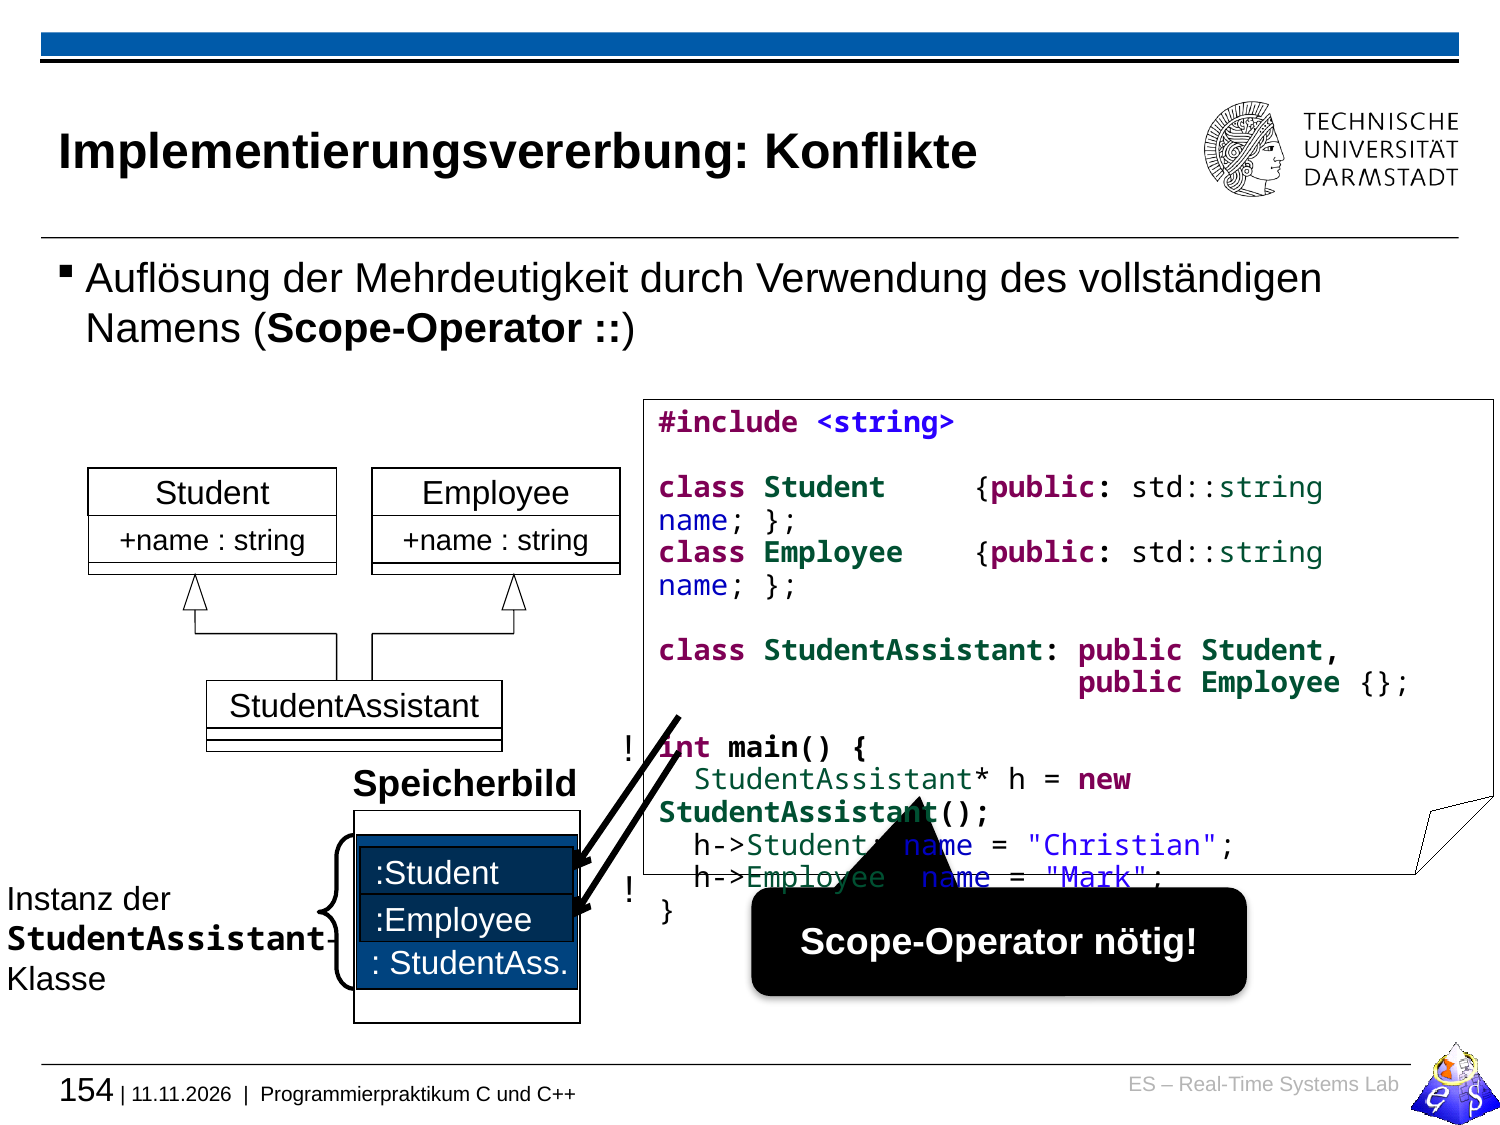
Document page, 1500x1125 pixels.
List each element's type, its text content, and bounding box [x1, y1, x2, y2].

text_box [572, 715, 680, 751]
text_box +name : string [372, 515, 620, 563]
text_box [88, 562, 337, 575]
text_box Scope-Operator nötig! [751, 875, 1247, 997]
text_box +name : string [88, 515, 337, 562]
title Implementierungsvererbung: Konflikte [58, 80, 1187, 218]
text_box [572, 751, 680, 918]
picture [1187, 84, 1483, 214]
list Auflösung der Mehrdeutigkeit durch Verwendung des vollständigen Namens (Scope-Operator ::) [41, 243, 1376, 386]
text_box [206, 739, 503, 752]
picture [1411, 1041, 1500, 1125]
text_box #include <string> class Student {public: std::string name; }; class Employee {public: std::string name; }; class StudentAssistant: public Student, public Employee {}; int main() { StudentAssistant* h = new StudentAssistant(); h->Student::name = "Christian"; h->Employee::name = "Mark"; } [643, 399, 1494, 875]
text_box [3, 755, 595, 1024]
text_box [372, 563, 620, 575]
text_box [206, 728, 503, 739]
text_box [183, 574, 207, 610]
text_box Employee [372, 467, 620, 515]
text_box Student [88, 467, 337, 515]
text_box StudentAssistant [206, 680, 503, 728]
text_box [502, 574, 526, 610]
